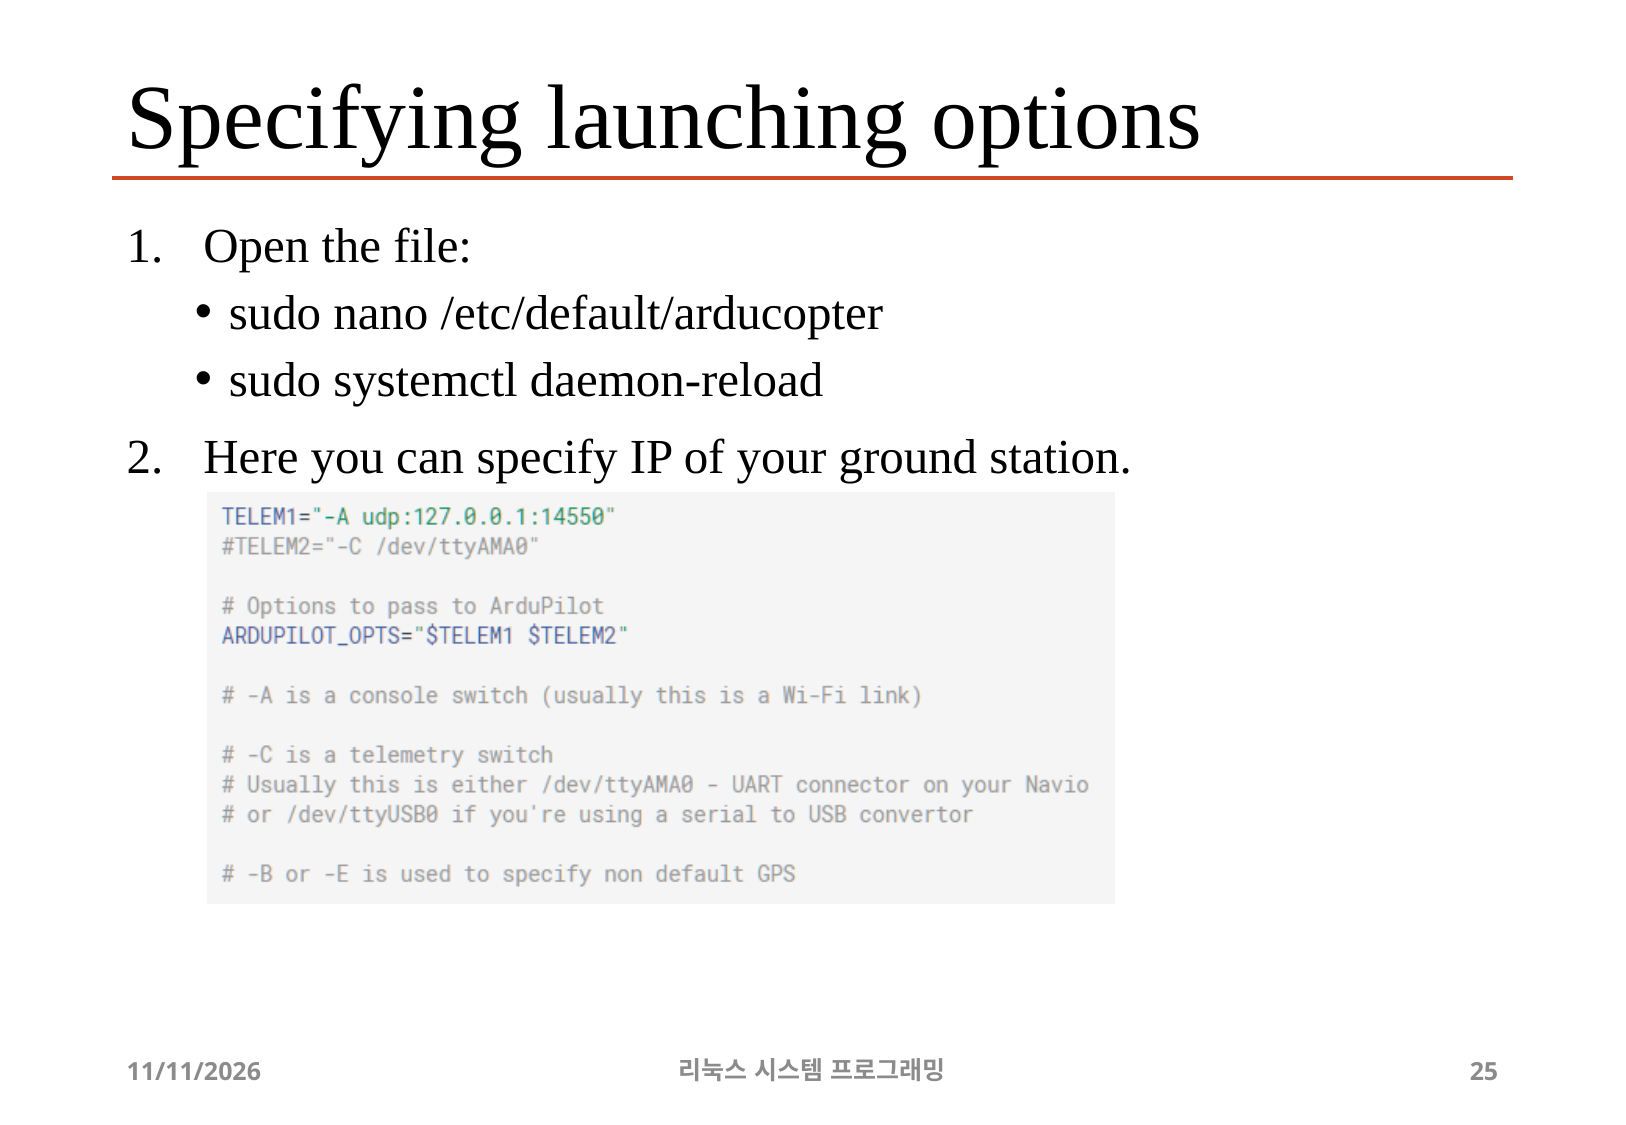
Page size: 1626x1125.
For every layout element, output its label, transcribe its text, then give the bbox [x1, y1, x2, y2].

footer 리눅스 시스템 프로그래밍 [538, 1042, 1087, 1103]
picture [206, 492, 1115, 904]
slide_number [111, 1042, 303, 1103]
list Open the file: sudo nano /etc/default/arducopter sudo systemctl daemon-reload Here you can specify IP of your ground station. [111, 205, 1514, 493]
slide_number 25 [1433, 1042, 1514, 1103]
title Specifying launching options [111, 59, 1514, 179]
